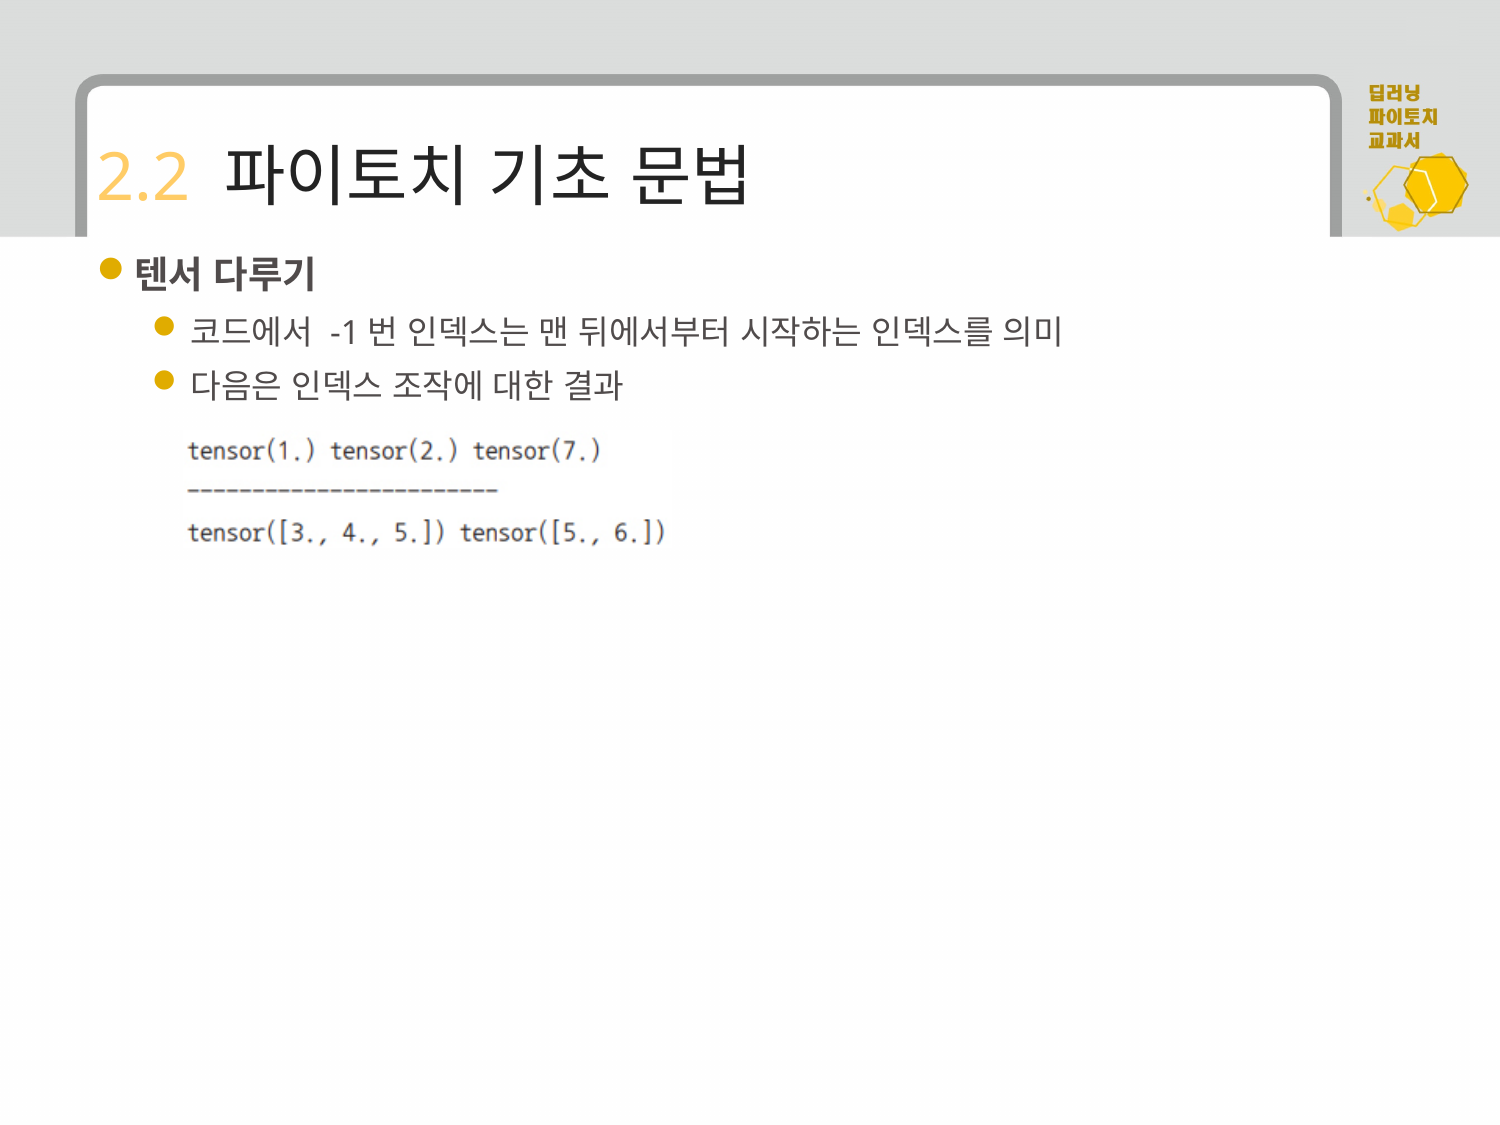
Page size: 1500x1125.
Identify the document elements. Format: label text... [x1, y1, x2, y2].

list 텐서 다루기 코드에서 -1번 인덱스는 맨 뒤에서부터 시작하는 인덱스를 의미 다음은 인덱스 조작에 대한 결과 [81, 239, 1412, 1054]
title 2.2 파이토치 기초 문법 [81, 90, 1412, 222]
picture [0, 0, 1500, 1125]
